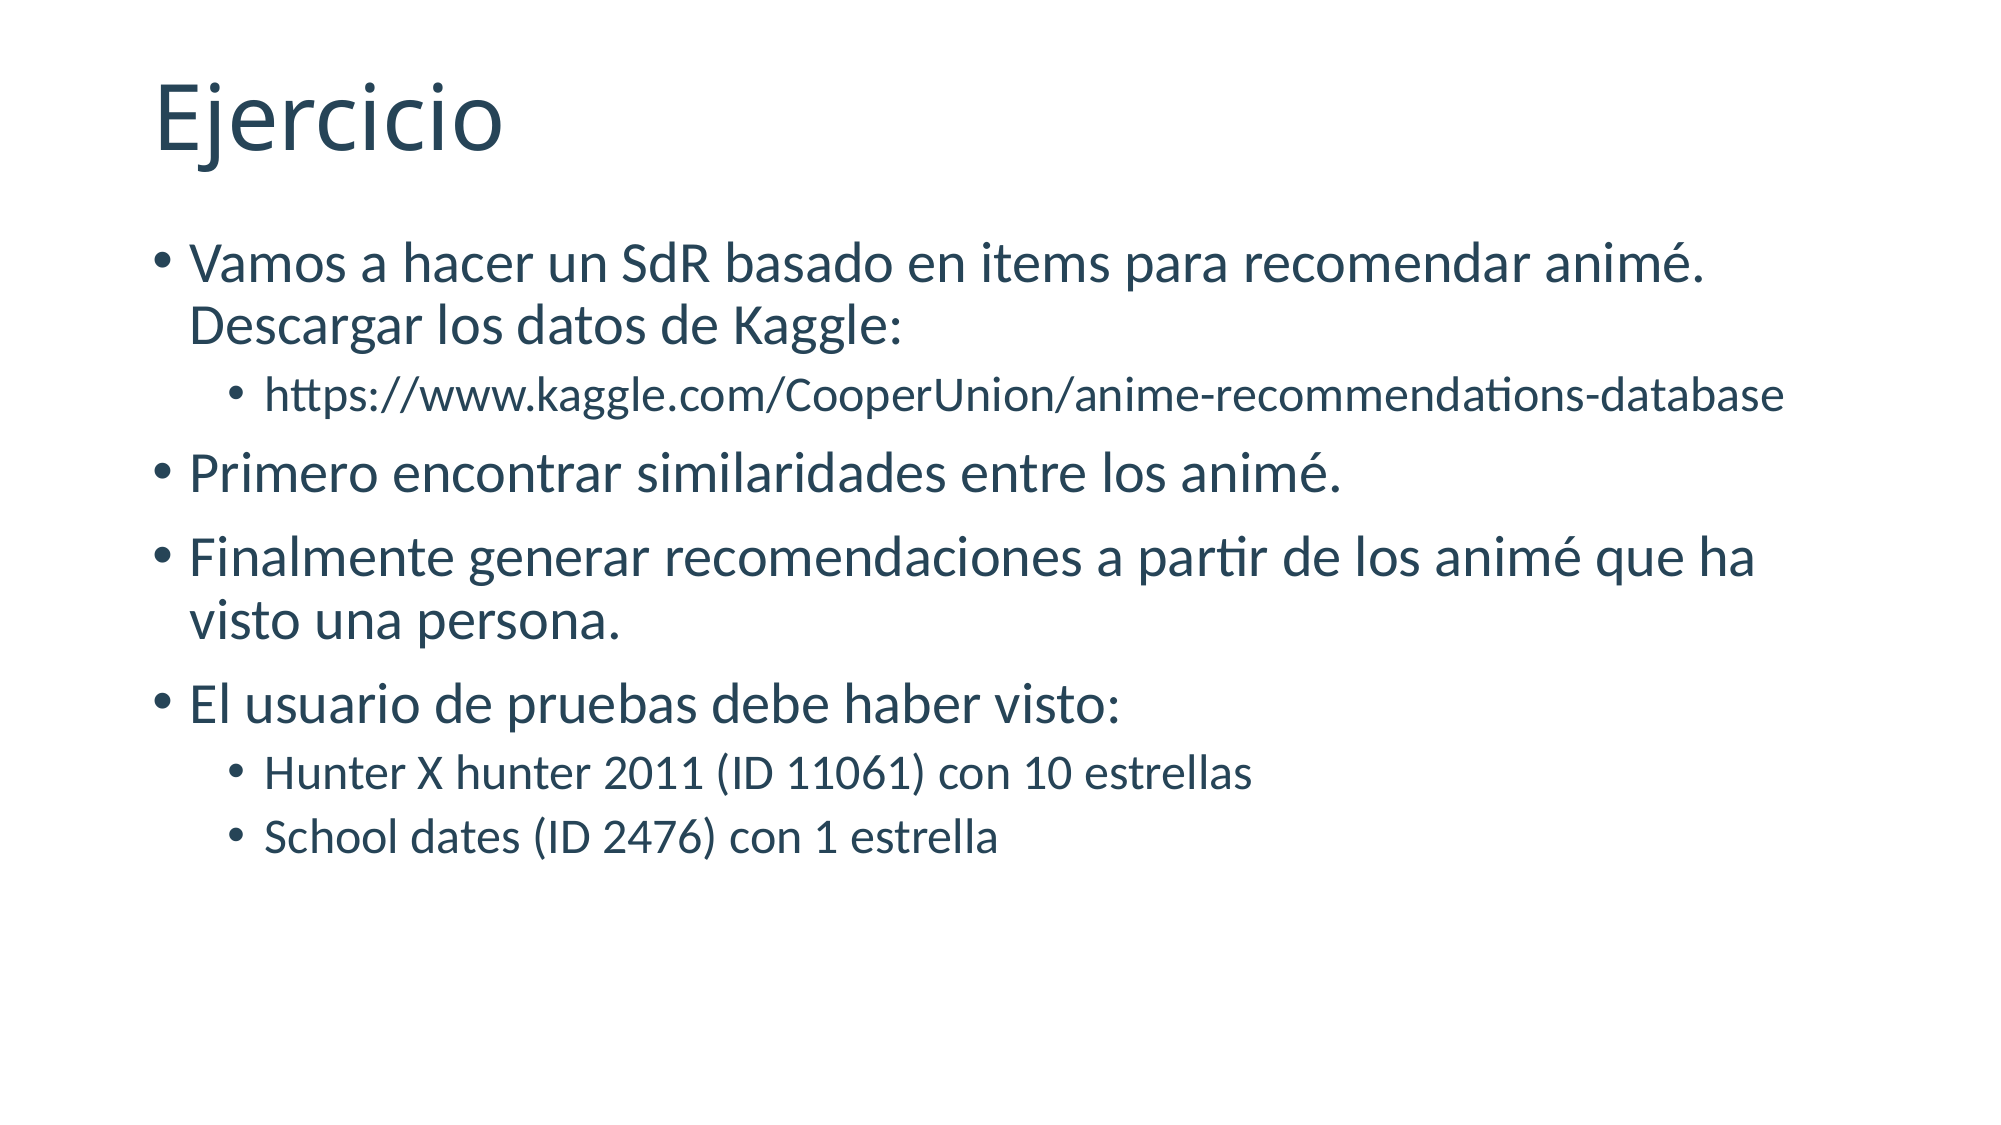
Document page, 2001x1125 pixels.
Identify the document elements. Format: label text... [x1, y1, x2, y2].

title Ejercicio [137, 59, 1863, 182]
list Vamos a hacer un SdR basado en items para recomendar animé. Descargar los datos de Kaggle: https://www.kaggle.com/CooperUnion/anime-recommendations-database Primero encontrar similaridades entre los animé. Finalmente generar recomendaciones a partir de los animé que ha visto una persona. El usuario de pruebas debe haber visto: Hunter X hunter 2011 (ID 11061) con 10 estrellas School dates (ID 2476) con 1 estrella [137, 224, 1863, 1014]
